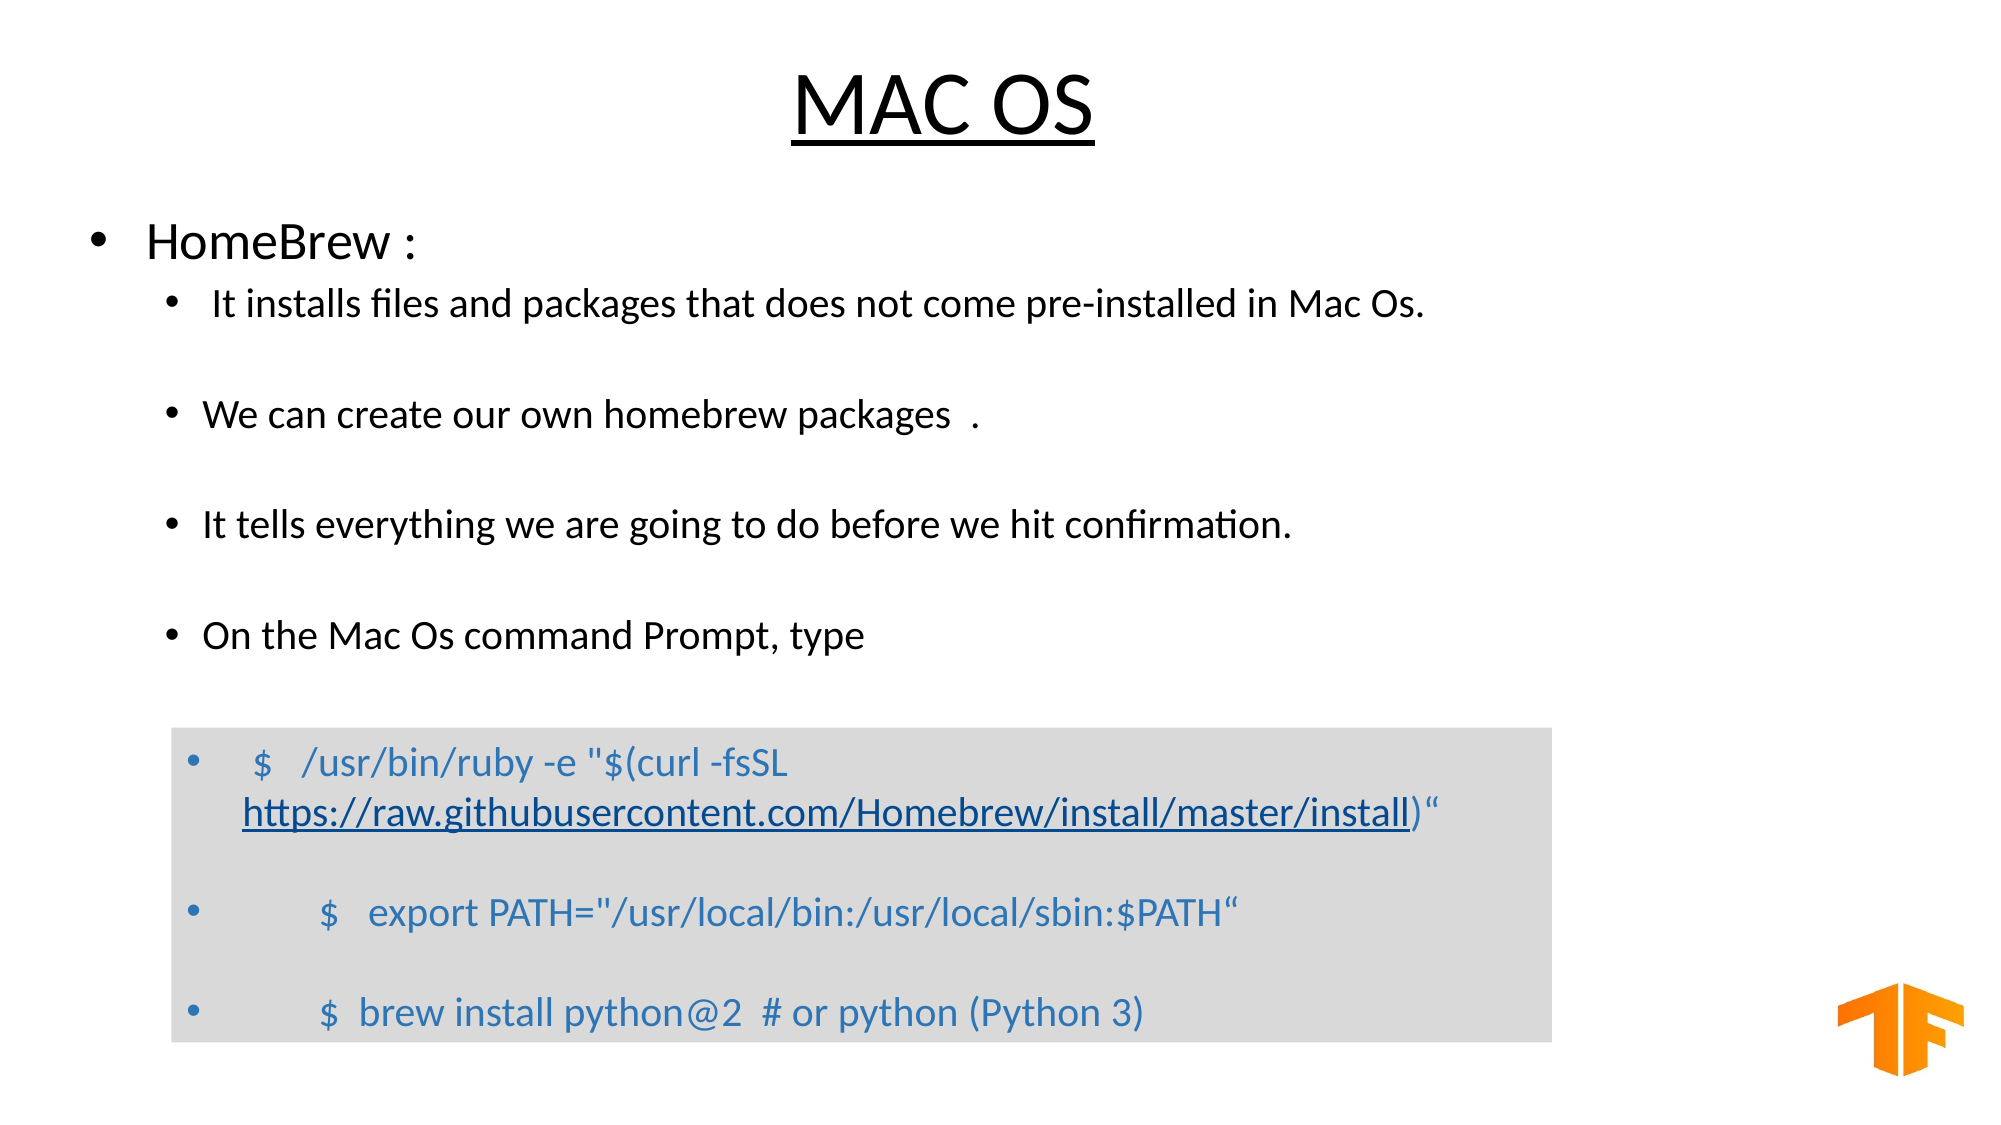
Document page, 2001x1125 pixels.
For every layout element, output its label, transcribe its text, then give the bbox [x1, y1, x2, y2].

text_box HomeBrew : It installs files and packages that does not come pre-installed in Mac Os. We can create our own homebrew packages . It tells everything we are going to do before we hit confirmation. On the Mac Os command Prompt, type [0, 205, 1887, 1125]
text_box MAC OS [536, 35, 1350, 161]
picture [1816, 950, 1986, 1091]
text_box $ /usr/bin/ruby -e "$(curl -fsSL https://raw.githubusercontent.com/Homebrew/install/master/install)“ $ export PATH="/usr/local/bin:/usr/local/sbin:$PATH“ $ brew install python@2 # or python (Python 3) [171, 727, 1552, 1043]
